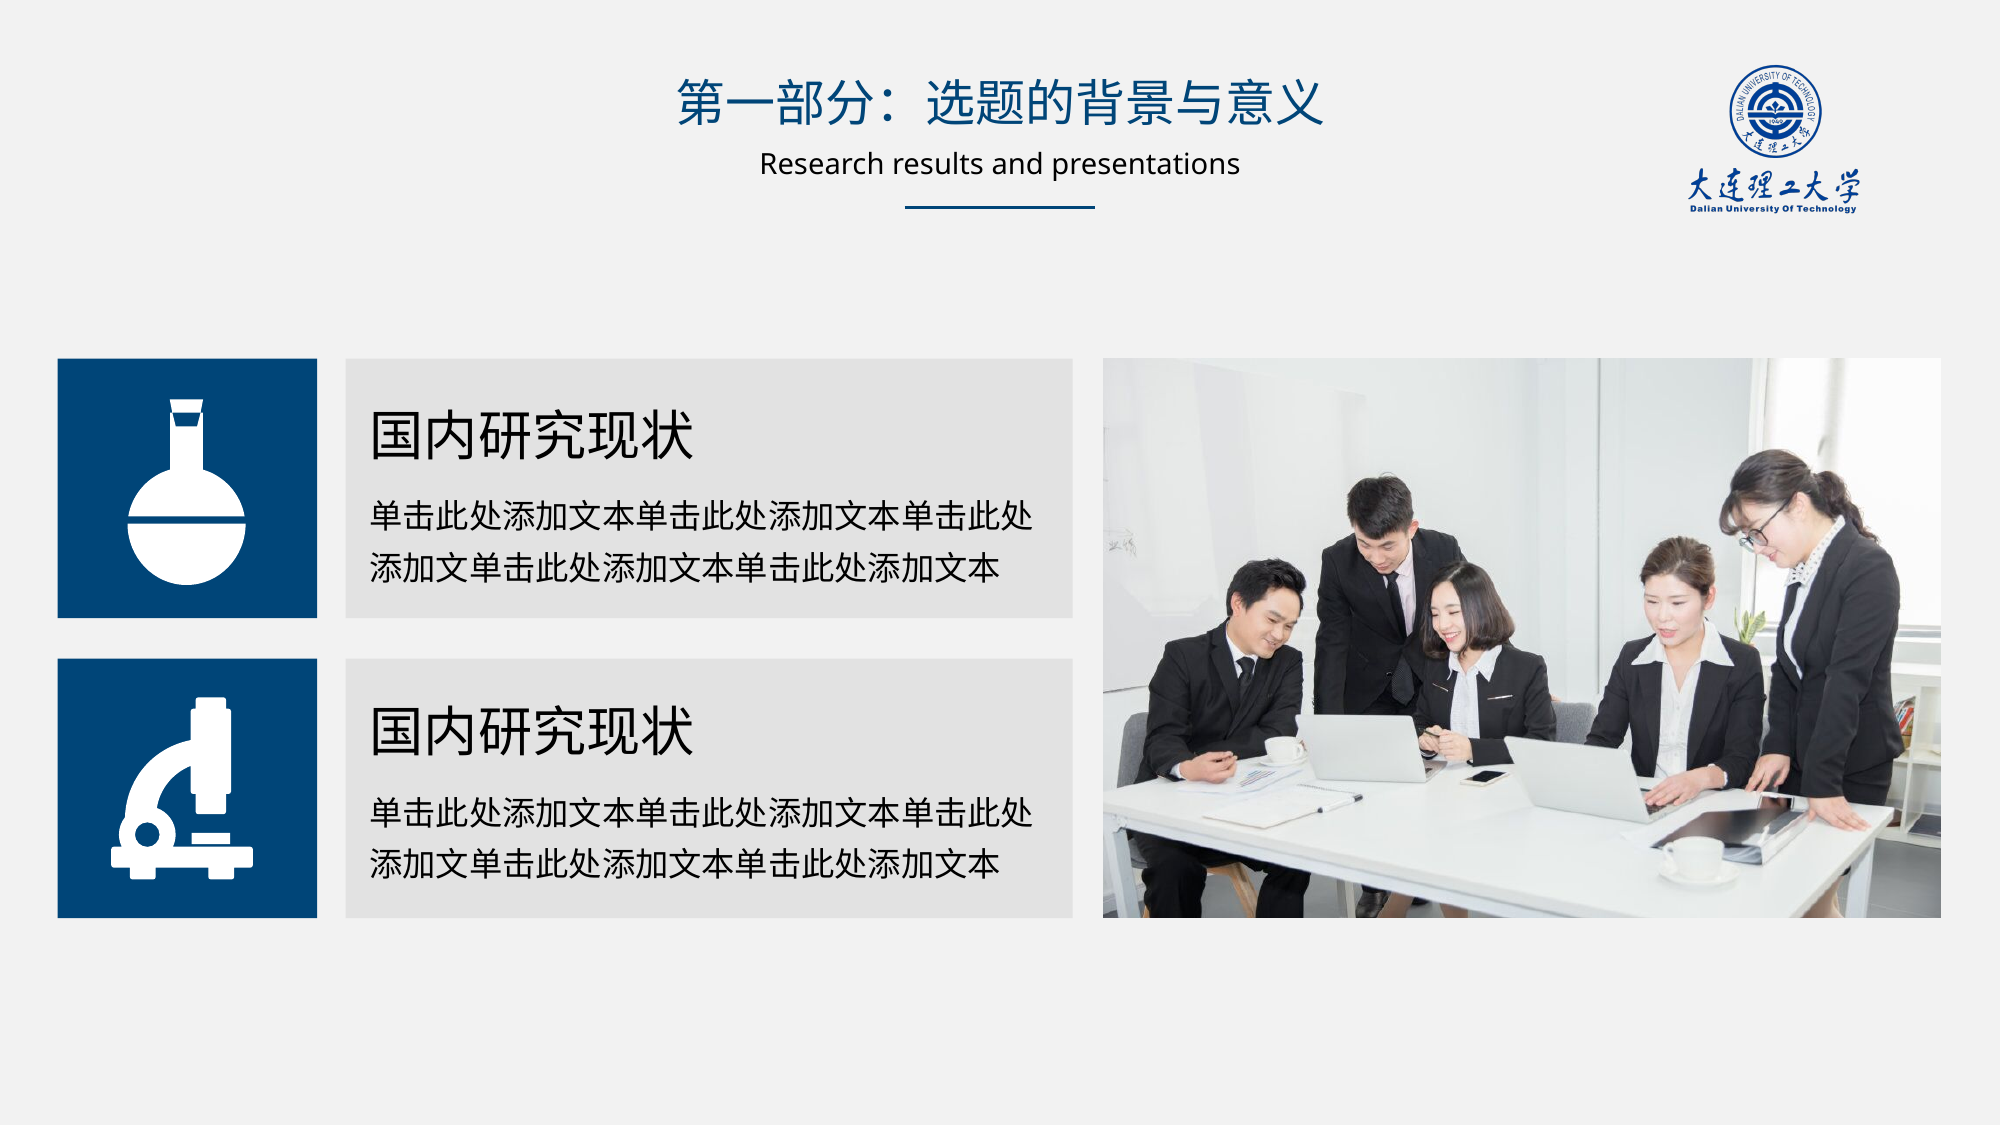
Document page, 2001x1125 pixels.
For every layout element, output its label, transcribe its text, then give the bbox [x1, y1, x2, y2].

picture [1102, 358, 1941, 918]
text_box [57, 358, 1082, 919]
text_box 第一部分：选题的背景与意义 [593, 64, 1407, 138]
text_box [1686, 64, 1860, 215]
text_box Research results and presentations [480, 138, 1520, 188]
